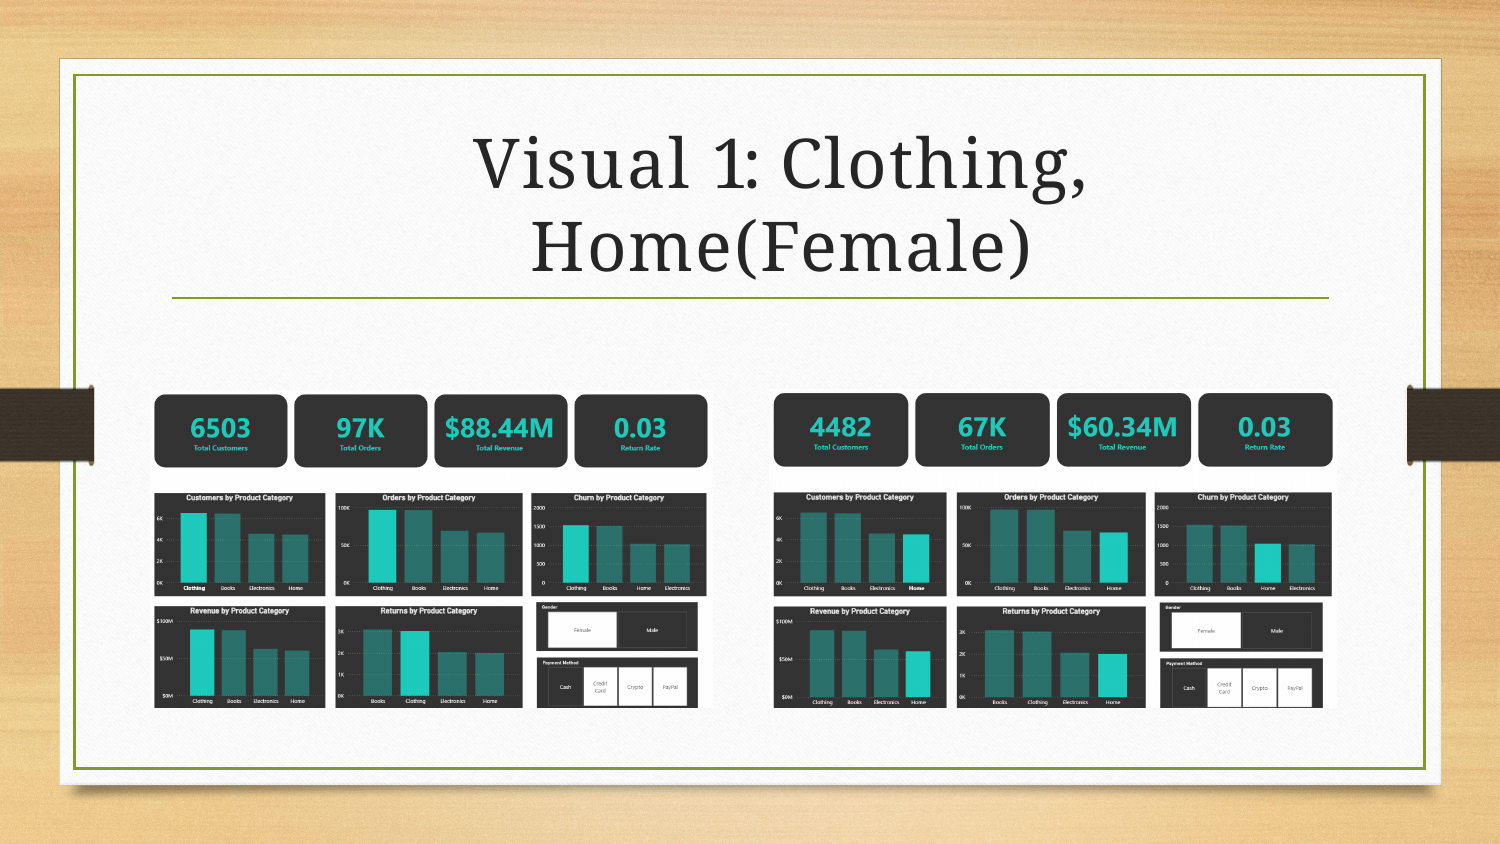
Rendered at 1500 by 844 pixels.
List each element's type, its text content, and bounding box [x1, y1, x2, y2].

picture [0, 0, 1500, 844]
title Visual 1: Clothing, Home(Female) [159, 117, 1263, 285]
